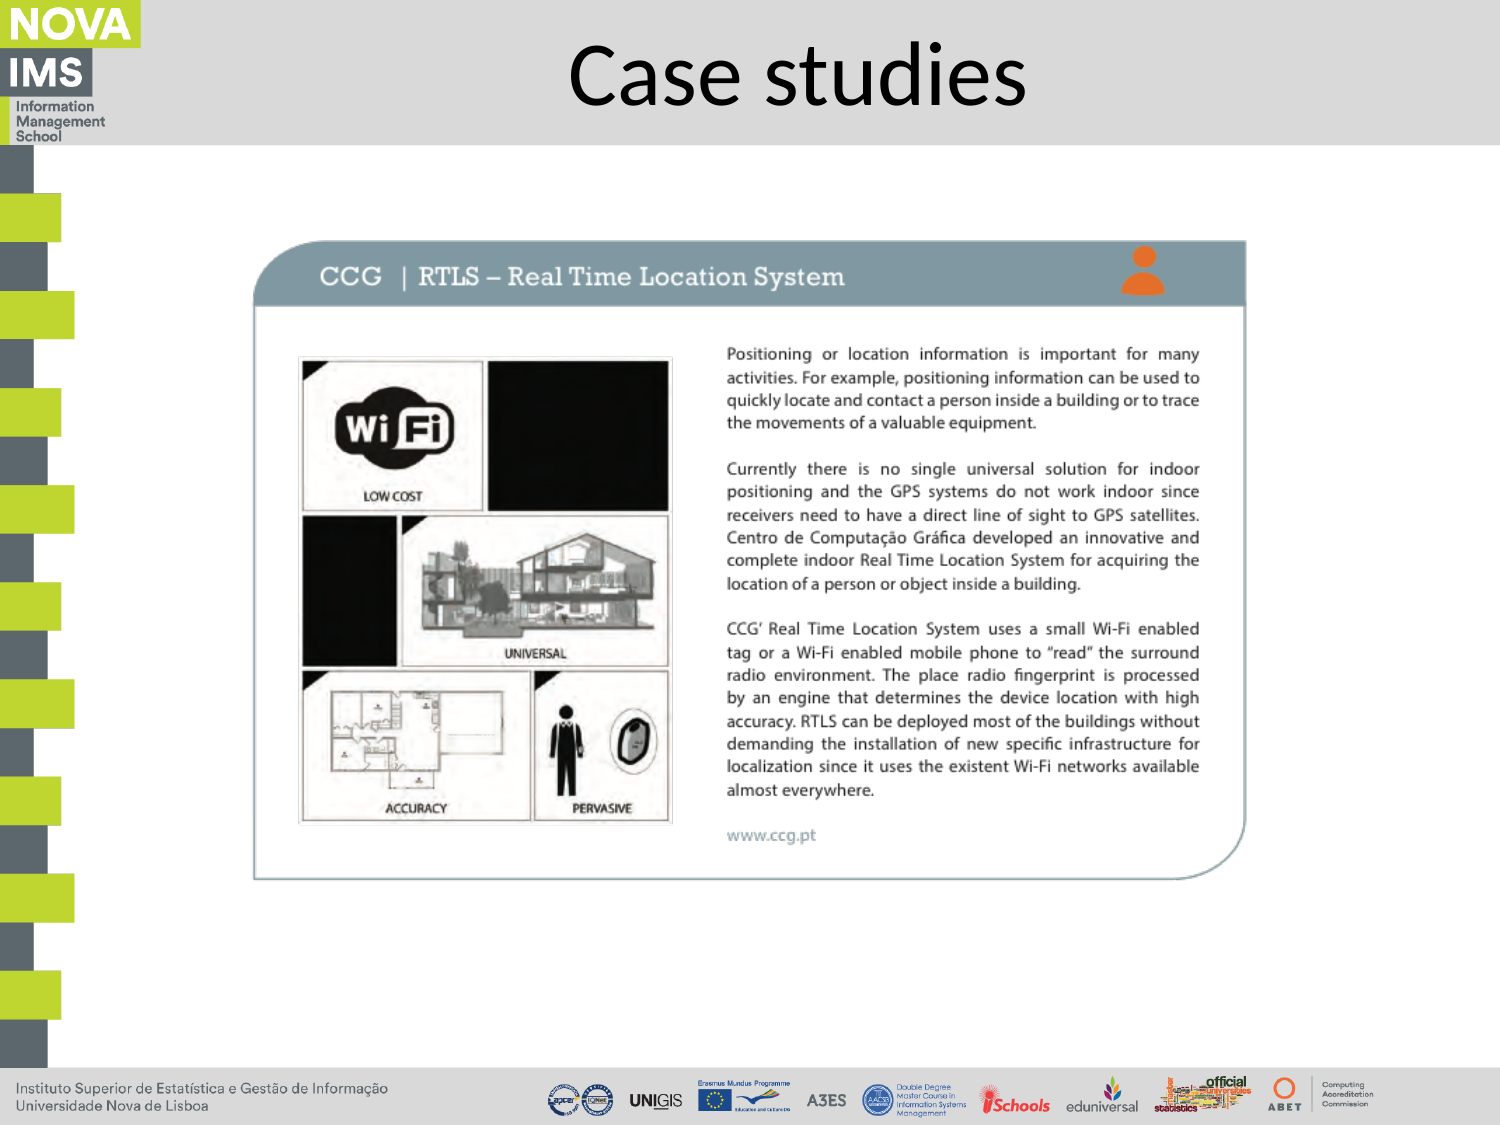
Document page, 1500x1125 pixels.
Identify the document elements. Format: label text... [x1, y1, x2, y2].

picture [0, 0, 1500, 1125]
title Case studies [123, 0, 1474, 138]
